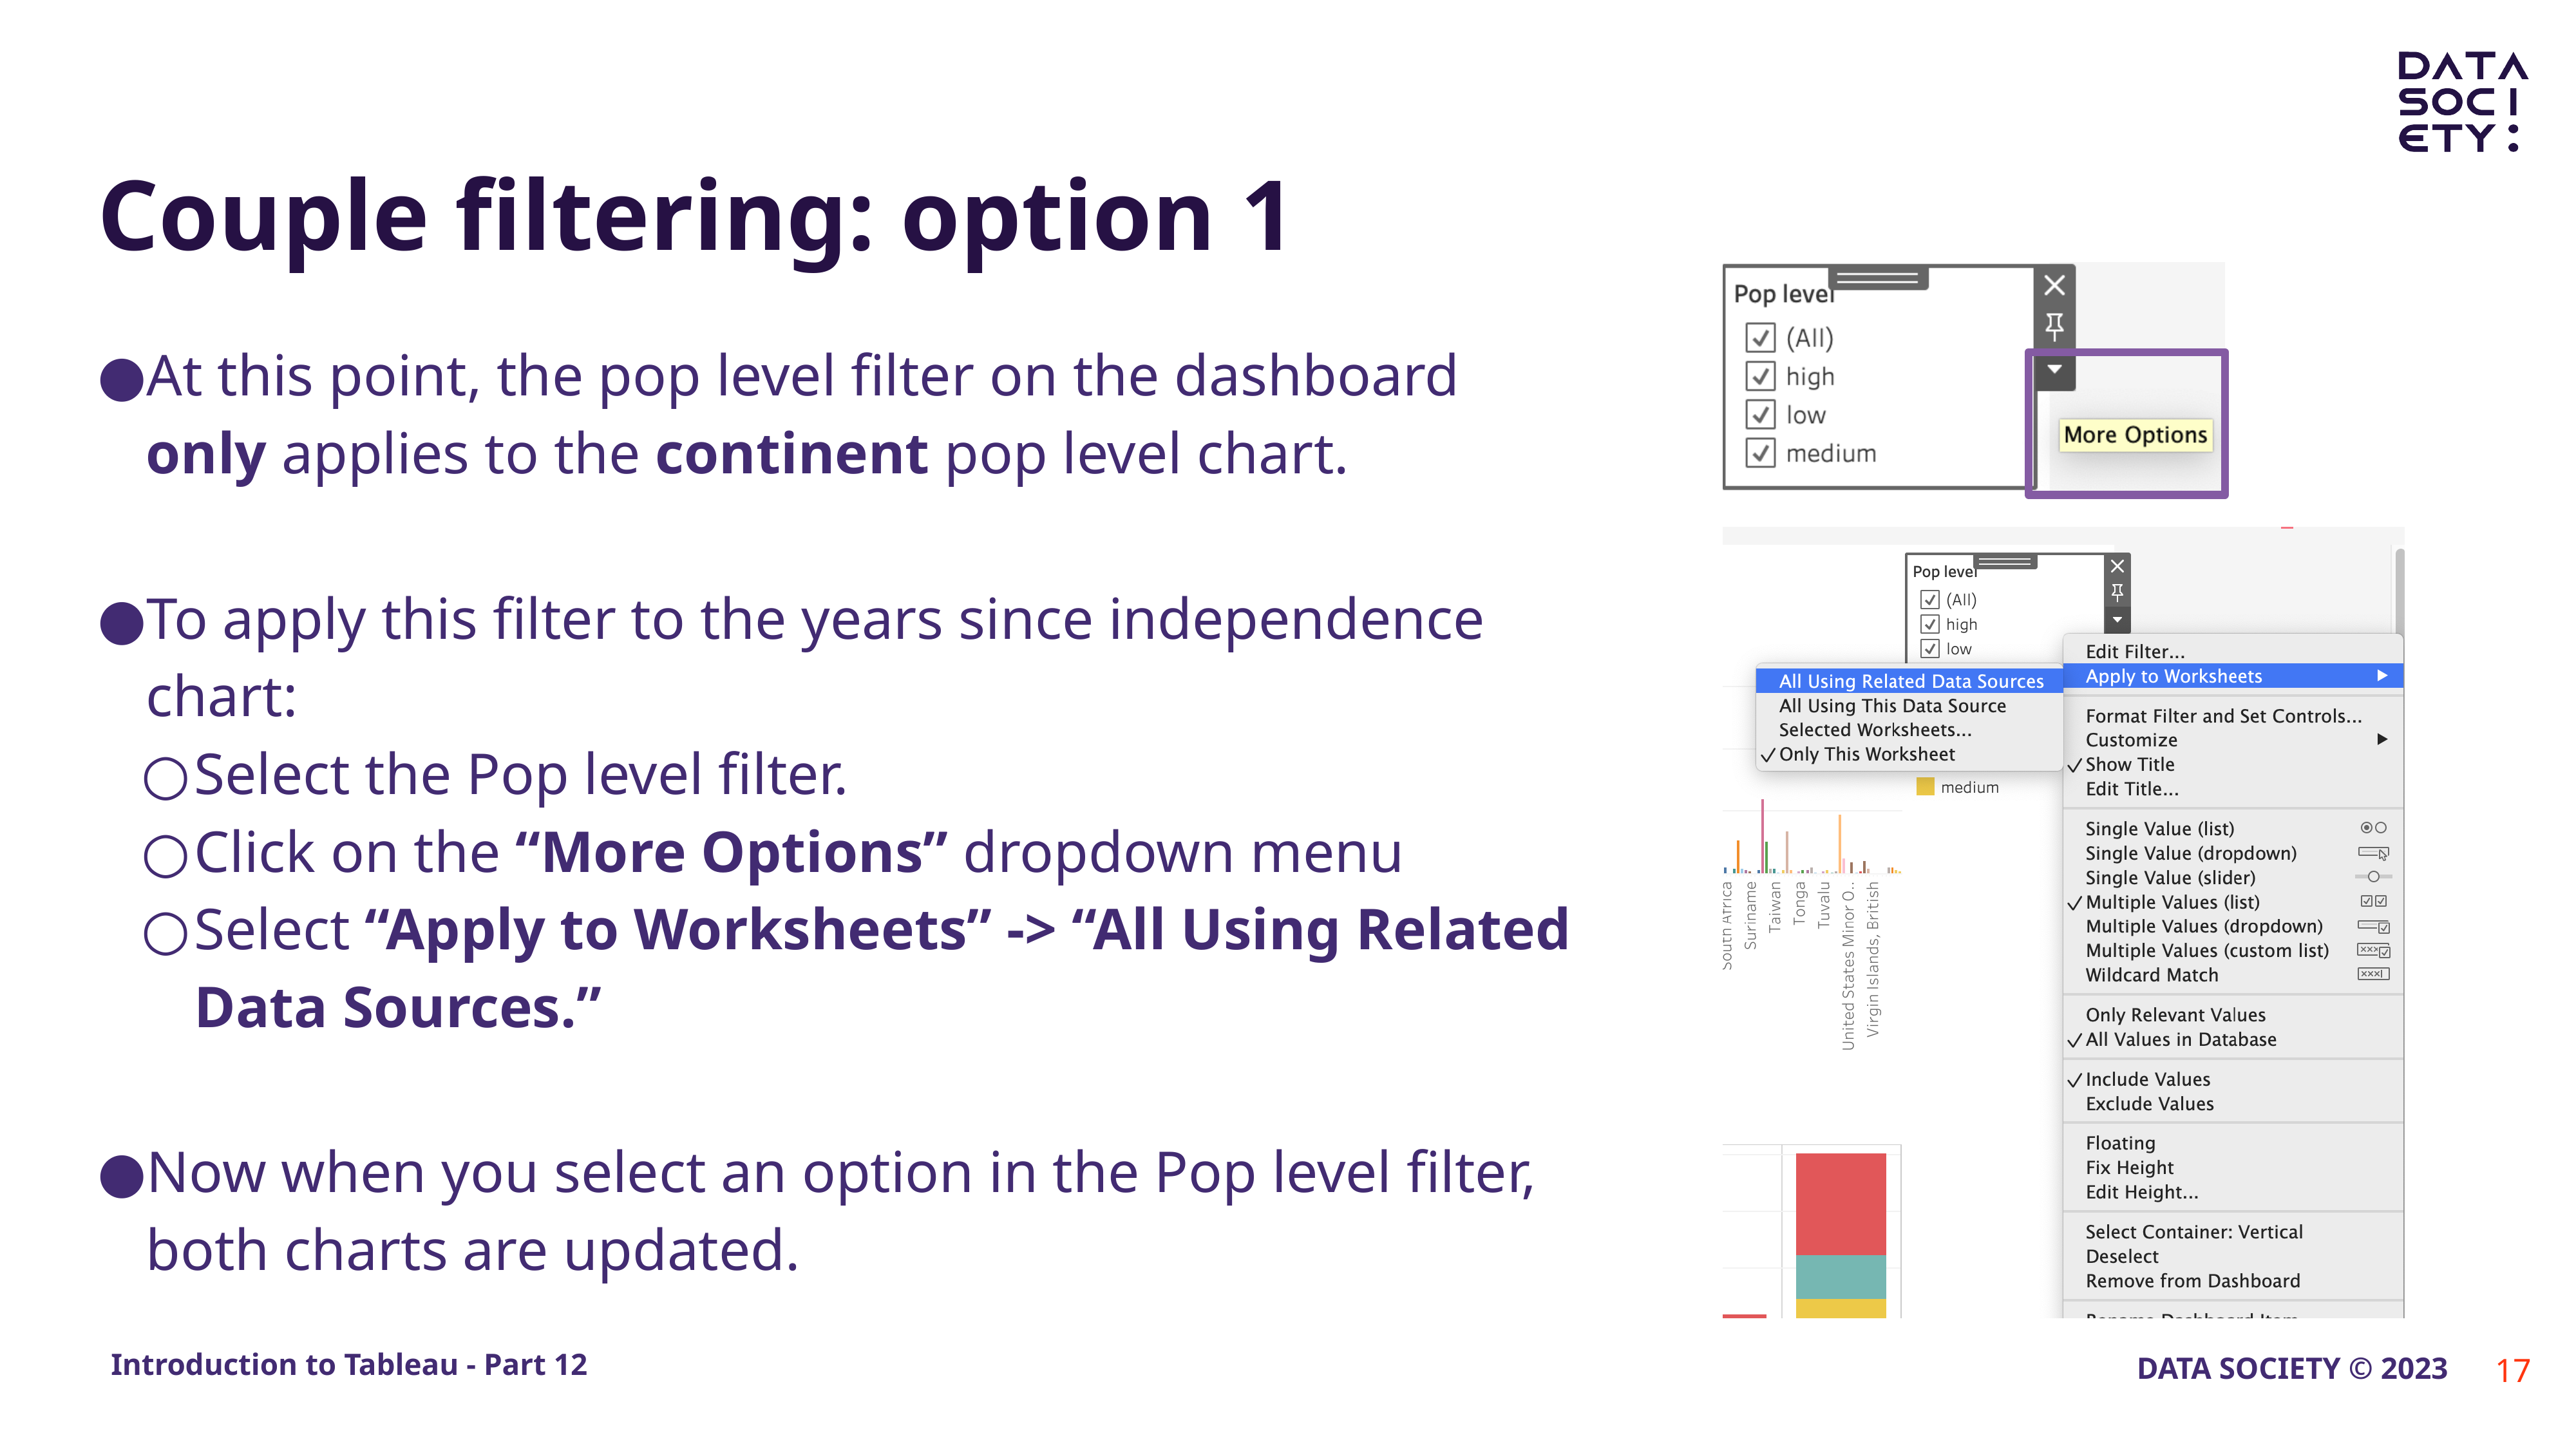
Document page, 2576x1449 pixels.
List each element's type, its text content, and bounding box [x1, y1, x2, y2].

picture [1722, 527, 2405, 1318]
picture [1722, 262, 2226, 495]
picture [2399, 52, 2529, 152]
list At this point, the pop level filter on the dashboard only applies to the continent pop level chart. To apply this filter to the years since independence chart: Select the Pop level filter. Click on the “More Options” dropdown menu Select “Apply to Worksheets” -> “All Using Related Data Sources.” Now when you select an option in the Pop level filter, both charts are updated. [88, 325, 1604, 1287]
slide_number ‹#› [2387, 1331, 2542, 1413]
title Couple filtering: option 1 [88, 113, 2488, 274]
